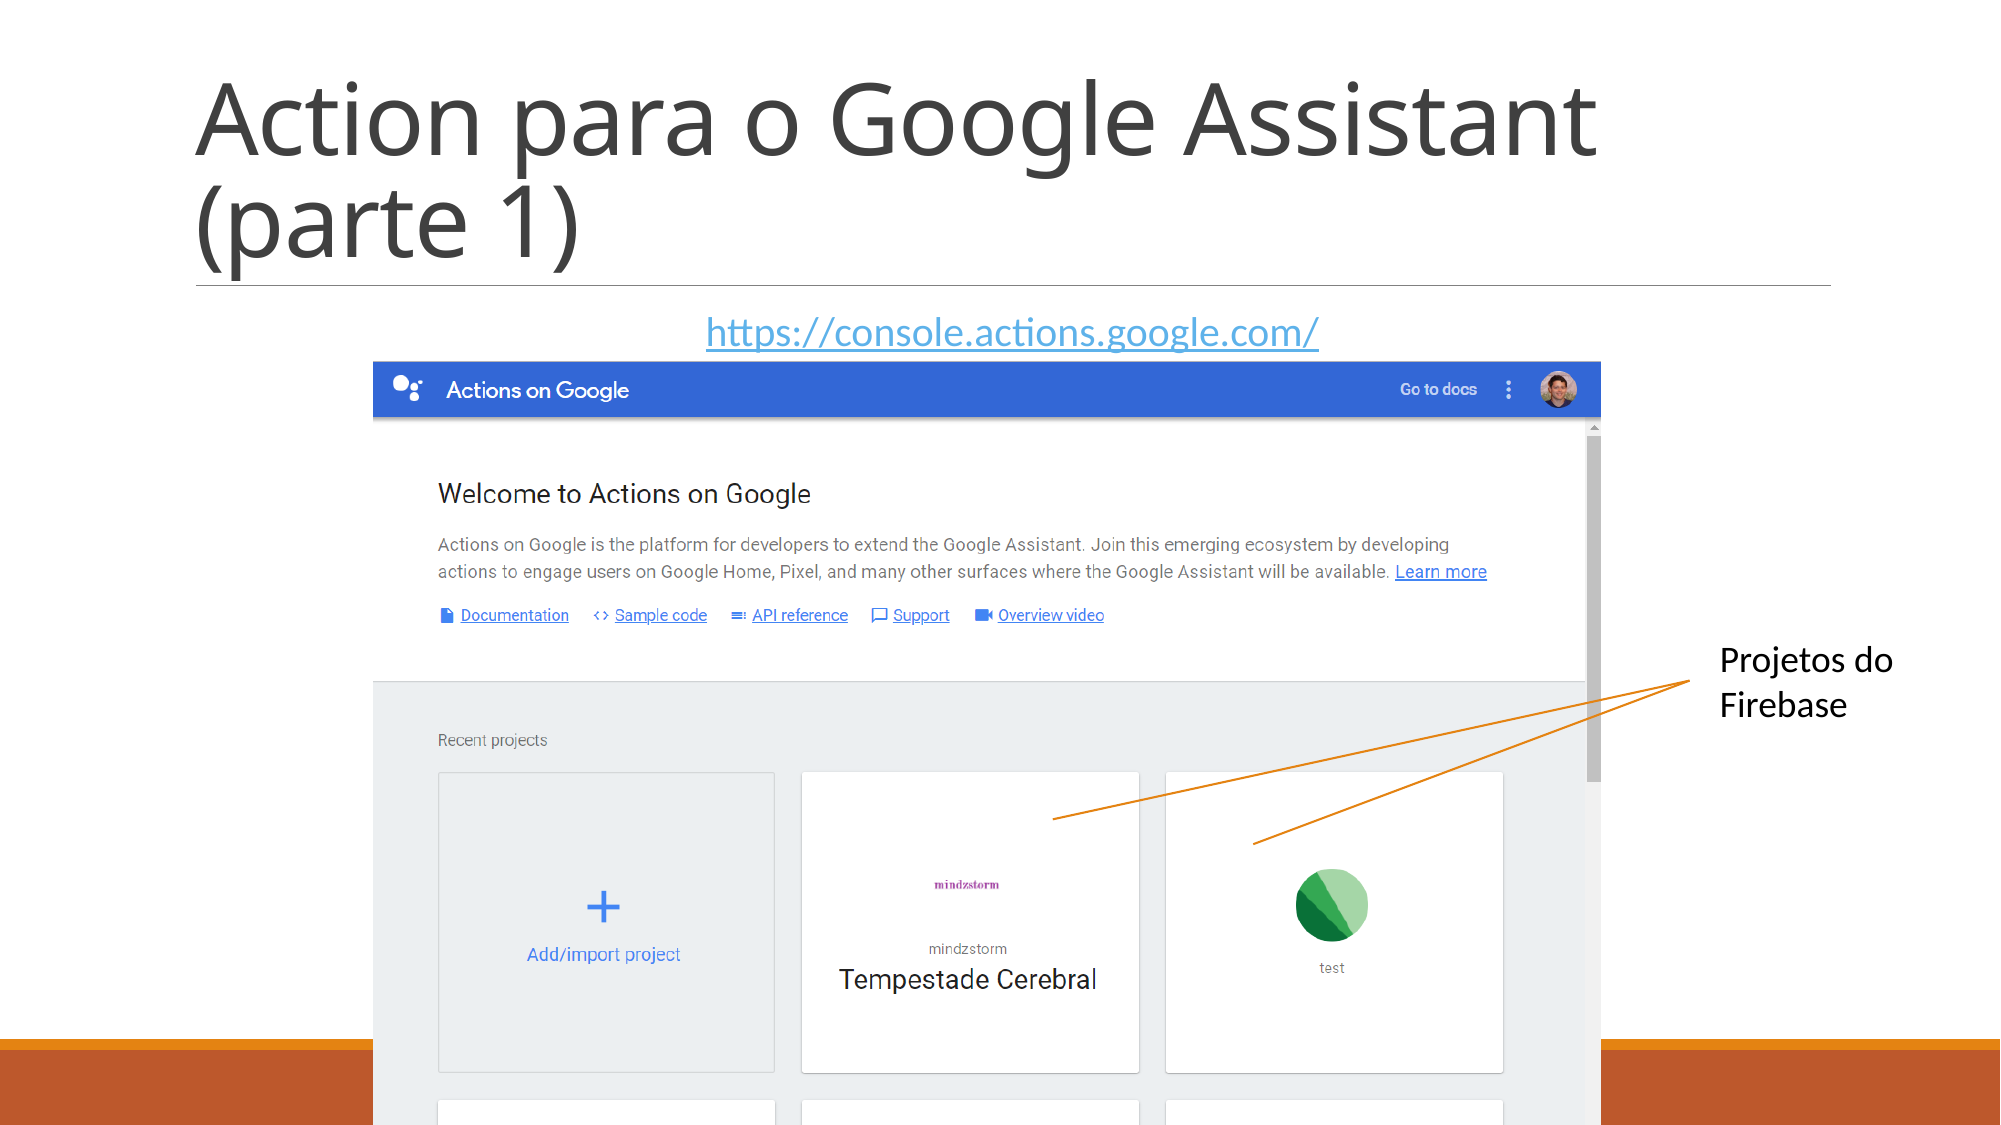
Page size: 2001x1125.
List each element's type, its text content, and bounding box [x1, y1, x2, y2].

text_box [1252, 680, 1691, 845]
title Action para o Google Assistant (parte 1) [180, 47, 1830, 285]
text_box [1052, 680, 1251, 820]
list https://console.actions.google.com/ [180, 302, 1830, 963]
text_box Projetos do Firebase [1705, 627, 2000, 733]
picture [373, 360, 1601, 1125]
